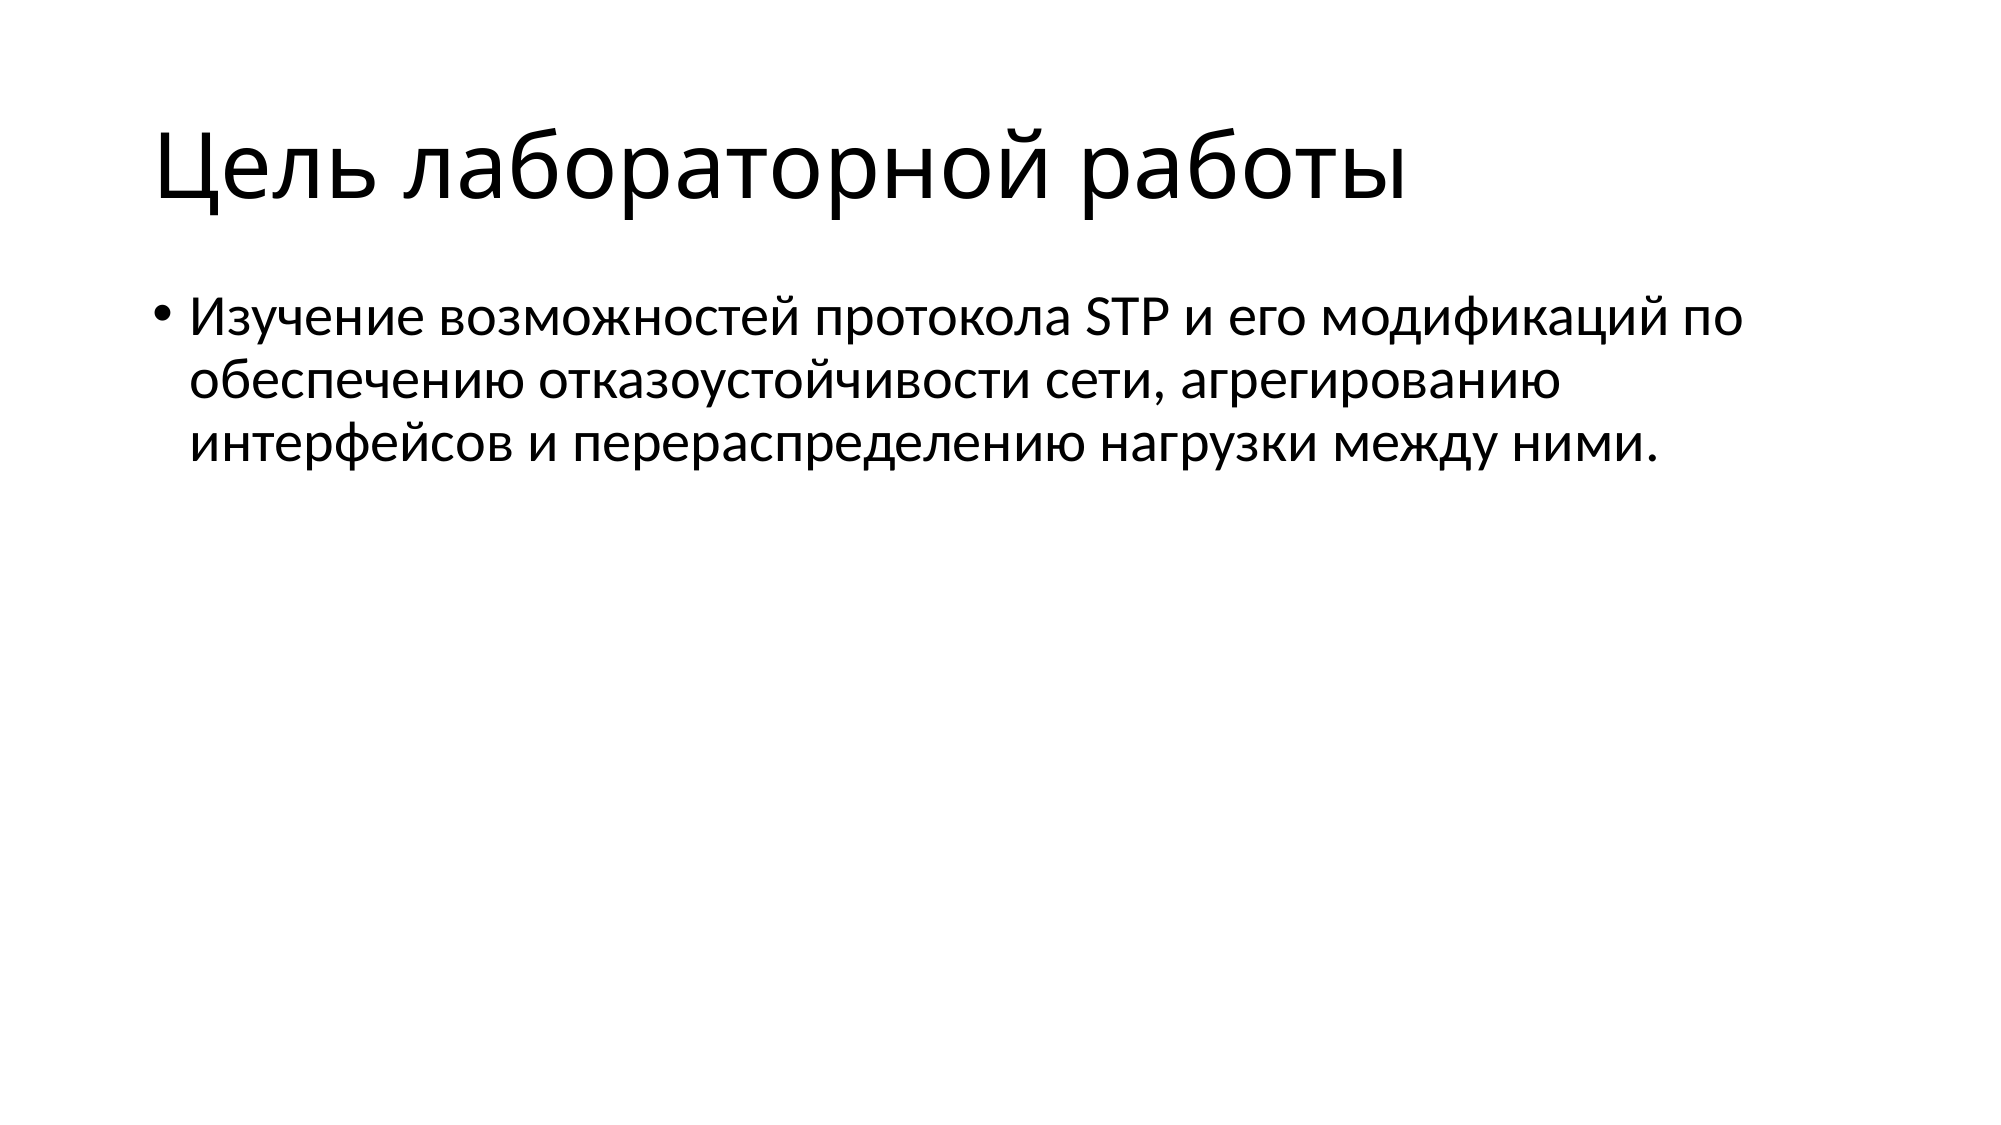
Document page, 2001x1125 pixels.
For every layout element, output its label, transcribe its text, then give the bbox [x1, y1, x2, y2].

title Цель лабораторной работы [137, 59, 1863, 277]
list Изучение возможностей протокола STP и его модификаций по обеспечению отказоустойчивости сети, агрегированию интерфейсов и перераспределению нагрузки между ними. [137, 277, 1863, 992]
